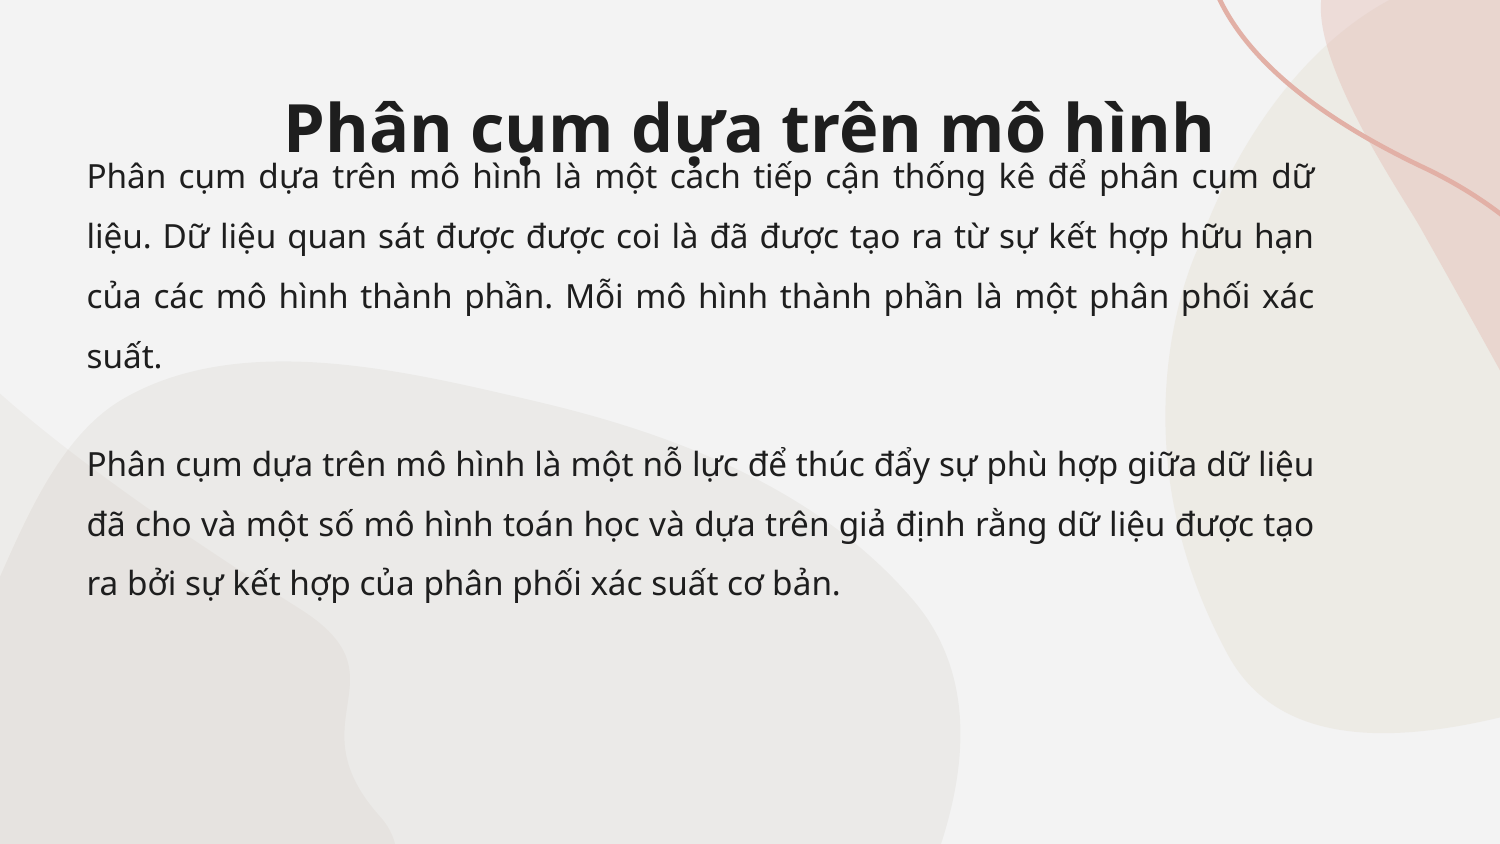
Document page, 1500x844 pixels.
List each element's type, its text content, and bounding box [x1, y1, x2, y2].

title Phân cụm dựa trên mô hình [118, 71, 1382, 180]
text_box Phân cụm dựa trên mô hình là một nỗ lực để thúc đẩy sự phù hợp giữa dữ liệu đã cho và một số mô hình toán học và dựa trên giả định rằng dữ liệu được tạo ra bởi sự kết hợp của phân phối xác suất cơ bản. [50, 333, 1332, 618]
list Phân cụm dựa trên mô hình là một cách tiếp cận thống kê để phân cụm dữ liệu. Dữ liệu quan sát được được coi là đã được tạo ra từ sự kết hợp hữu hạn của các mô hình thành phần. Mỗi mô hình thành phần là một phân phối xác suất. [50, 206, 1332, 333]
